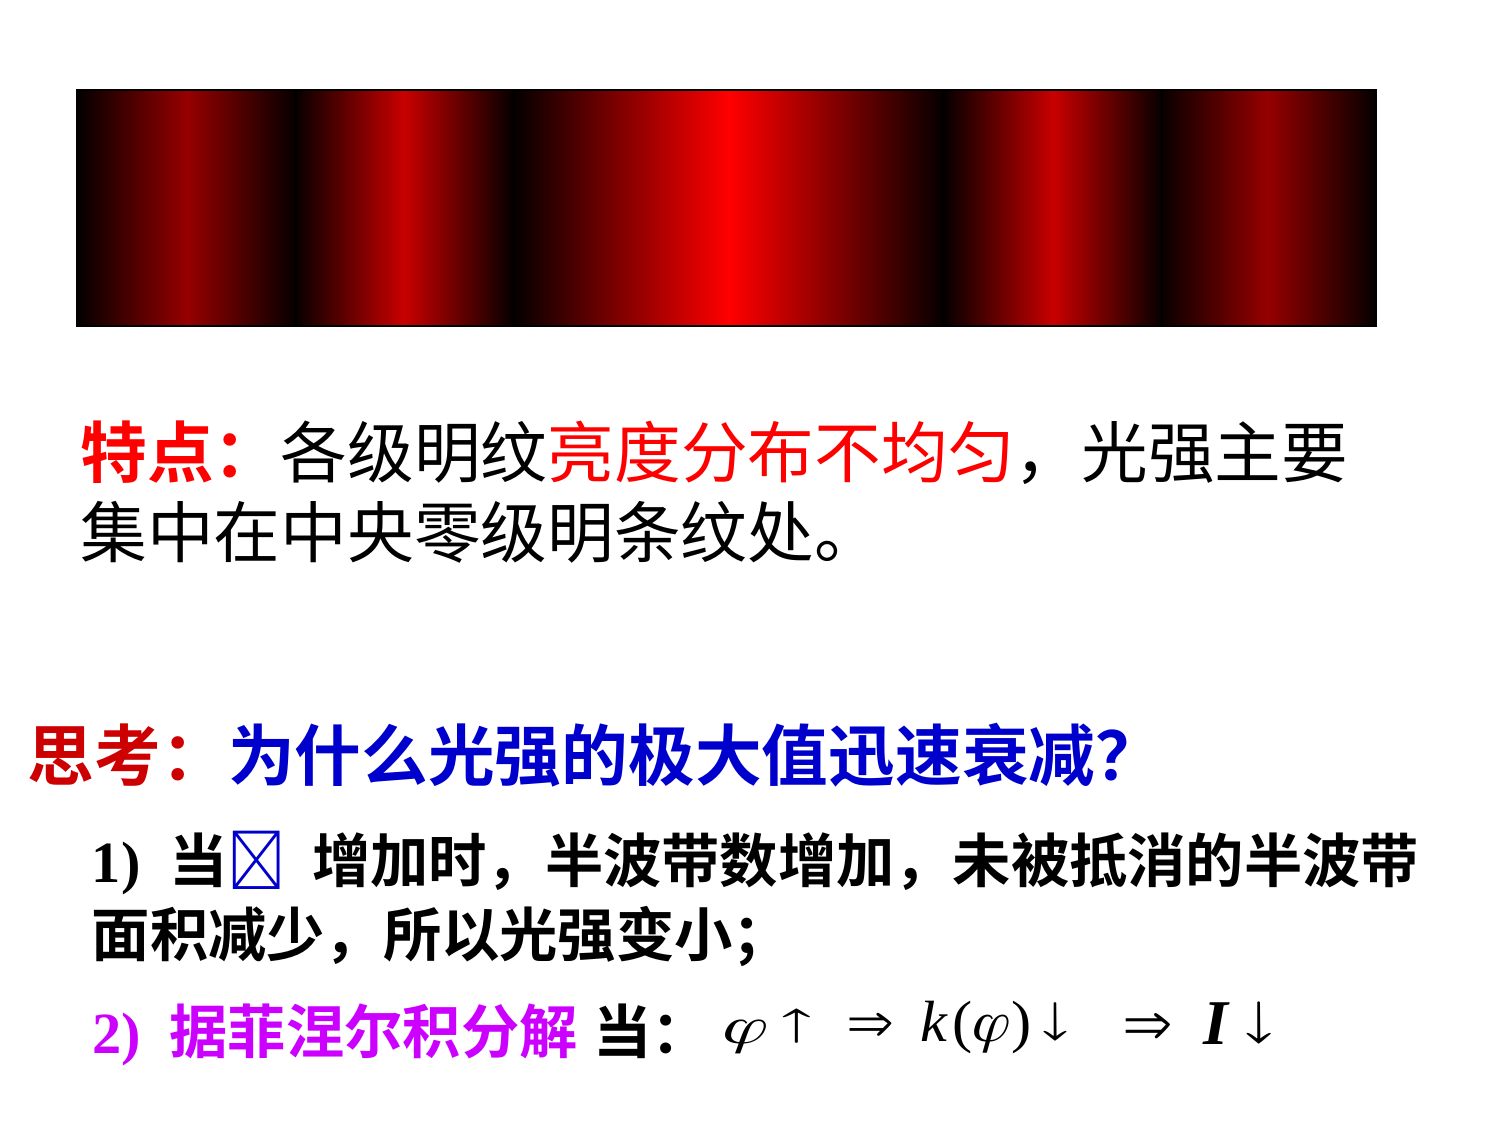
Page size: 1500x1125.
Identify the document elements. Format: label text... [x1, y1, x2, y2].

text_box 思考：为什么光强的极大值迅速衰减？ [12, 681, 1500, 801]
text_box 2) 据菲涅尔积分解 [77, 987, 578, 1073]
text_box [1114, 975, 1296, 1061]
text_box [76, 89, 1377, 327]
text_box 1) 当 增加时，半波带数增加，未被抵消的半波带面积减少，所以光强变小； [76, 813, 1436, 976]
text_box 特点：各级明纹亮度分布不均匀，光强主要集中在中央零级明条纹处。 [65, 402, 1411, 579]
text_box 当： [578, 987, 714, 1074]
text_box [713, 987, 834, 1066]
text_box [839, 978, 1092, 1066]
